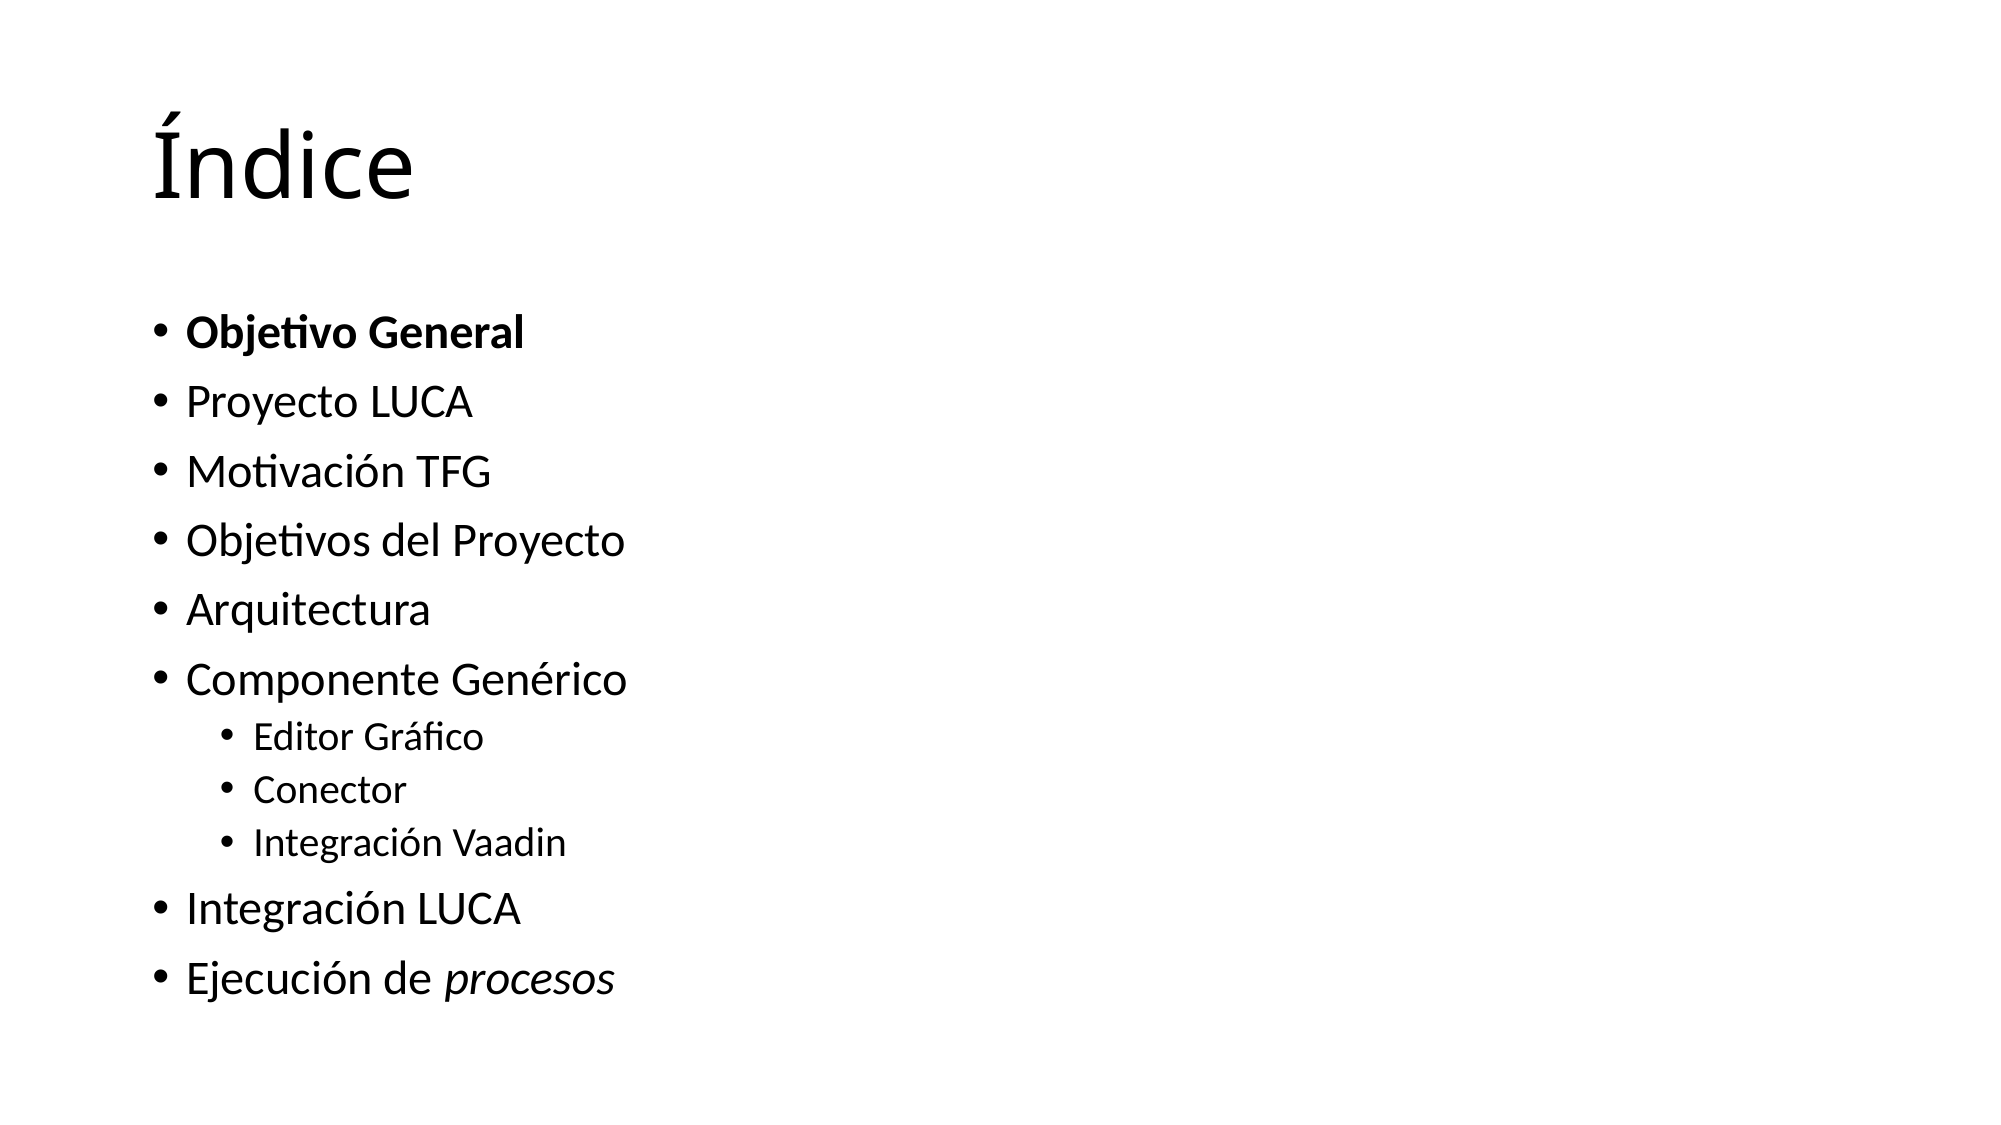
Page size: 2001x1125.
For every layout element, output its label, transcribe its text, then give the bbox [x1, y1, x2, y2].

list Objetivo General Proyecto LUCA Motivación TFG Objetivos del Proyecto Arquitectura Componente Genérico Editor Gráfico Conector Integración Vaadin Integración LUCA Ejecución de procesos [137, 299, 1863, 1014]
title Índice [137, 59, 1863, 278]
